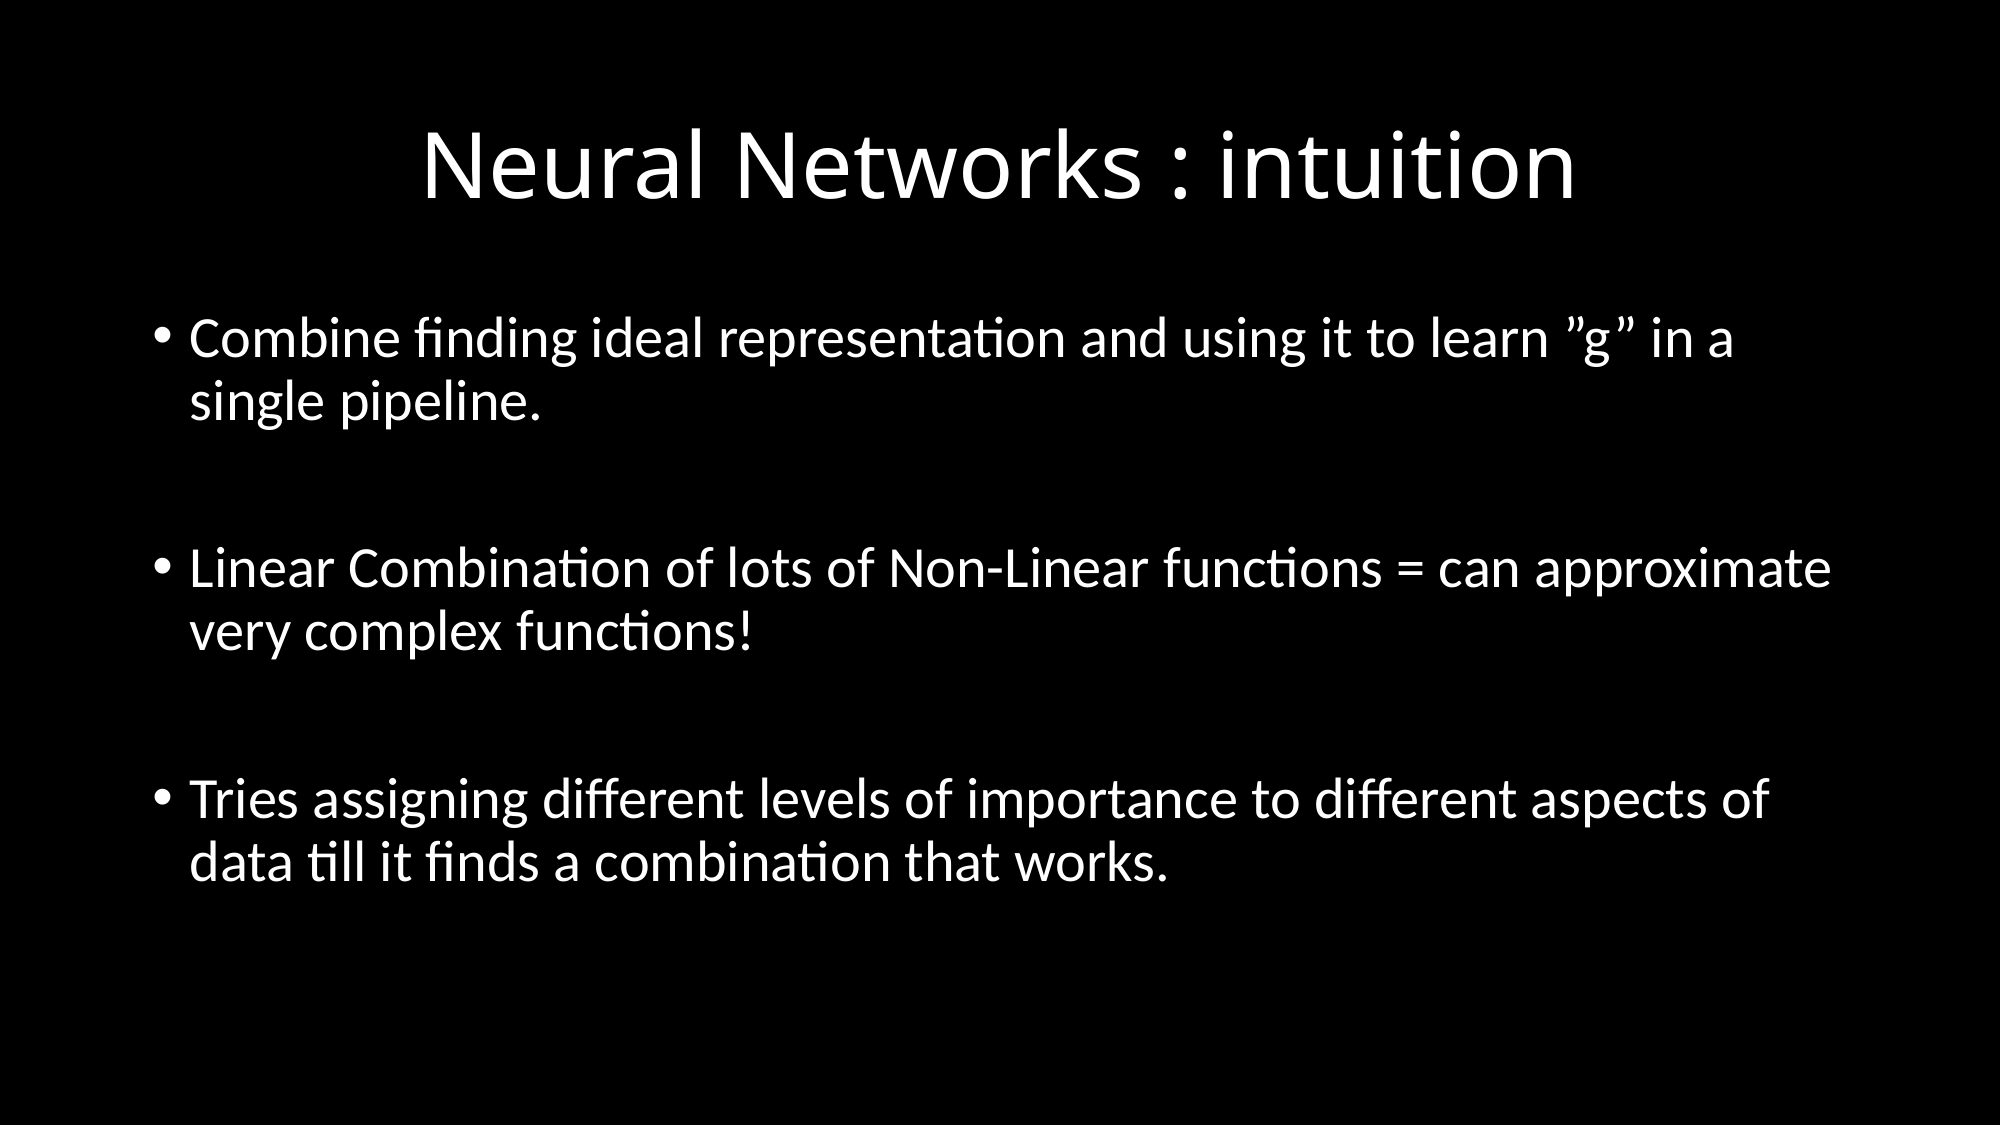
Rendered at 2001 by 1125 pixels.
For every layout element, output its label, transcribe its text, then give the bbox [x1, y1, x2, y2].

title Neural Networks : intuition [137, 59, 1863, 278]
list Combine finding ideal representation and using it to learn ”g” in a single pipeline. Linear Combination of lots of Non-Linear functions = can approximate very complex functions! Tries assigning different levels of importance to different aspects of data till it finds a combination that works. [137, 299, 1863, 1014]
